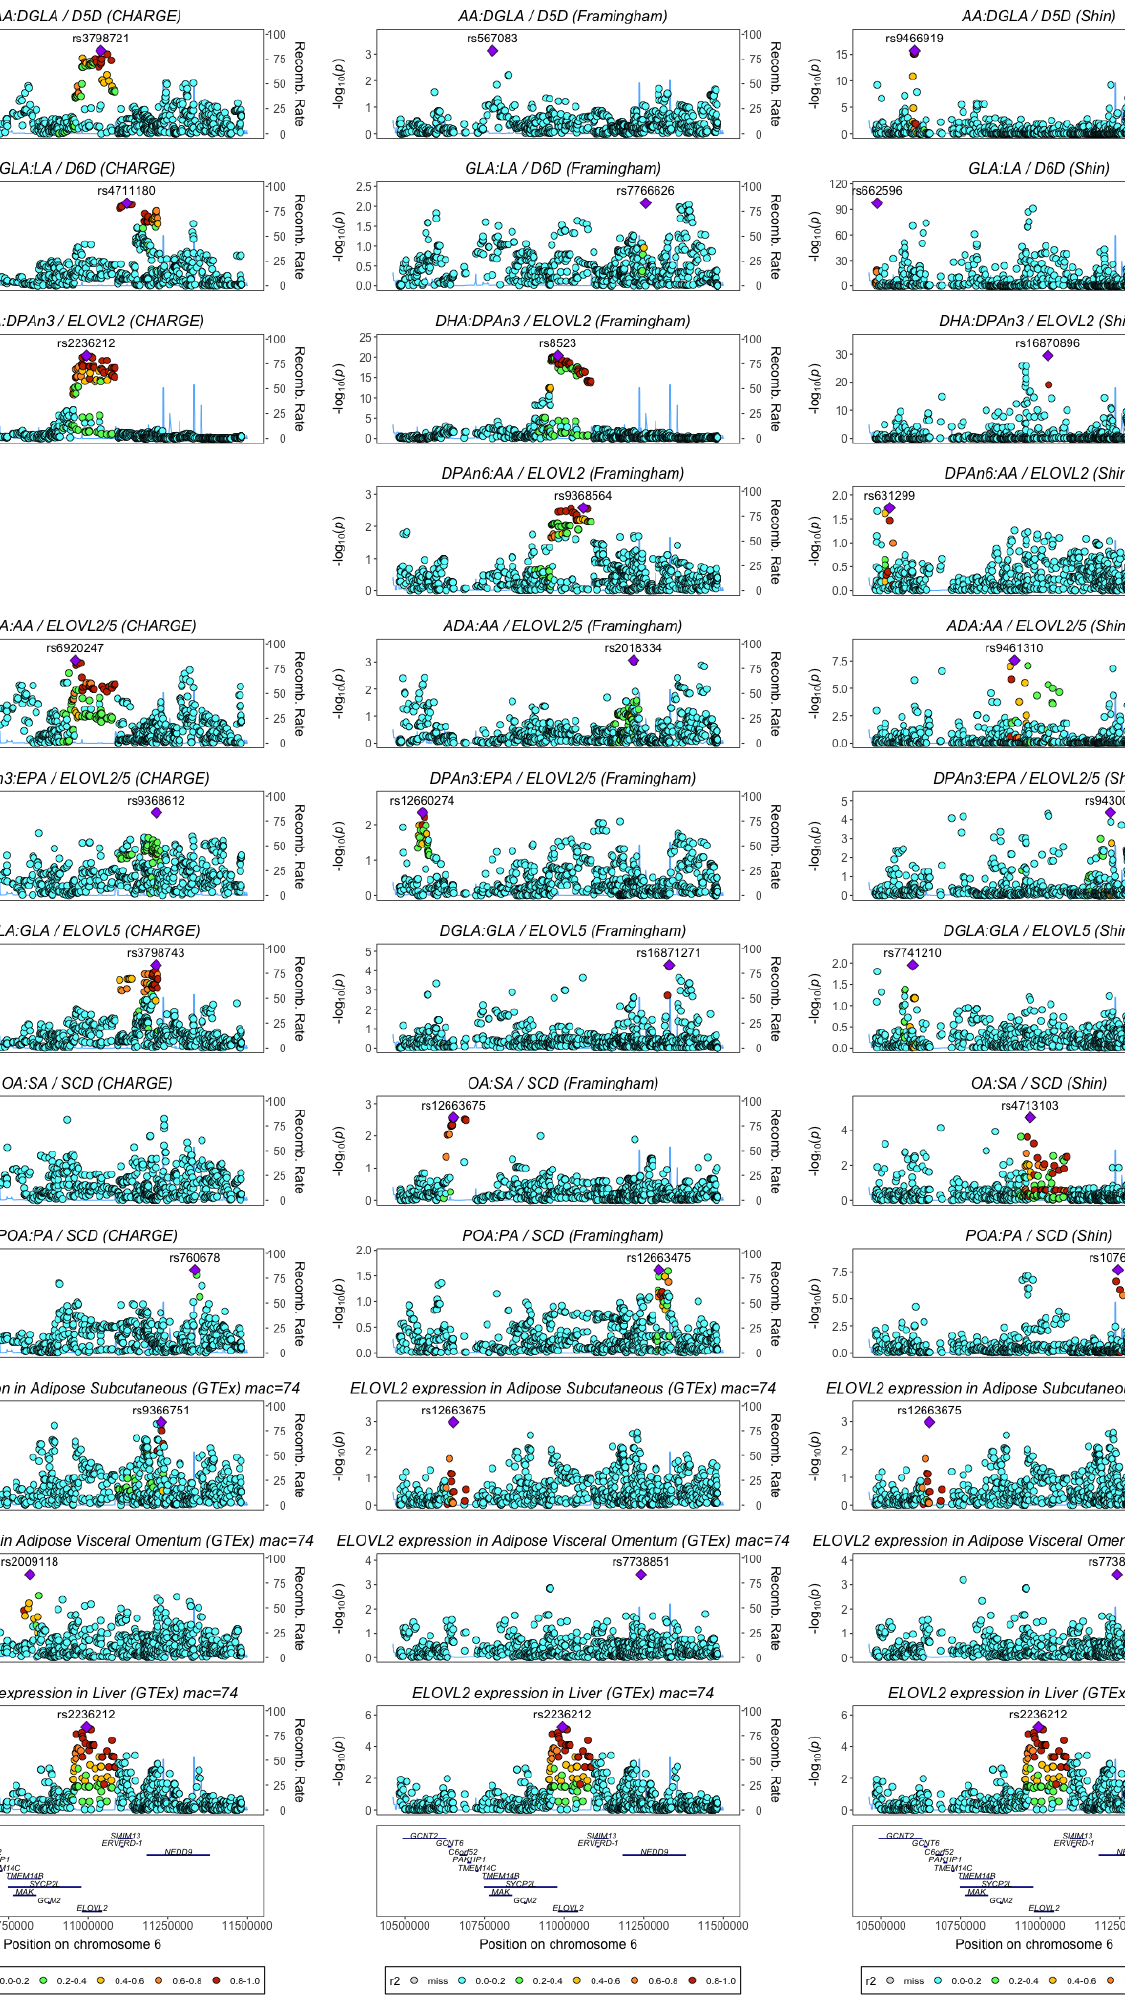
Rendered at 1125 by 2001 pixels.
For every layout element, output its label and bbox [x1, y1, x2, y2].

text_box [0, 0, 1125, 2000]
